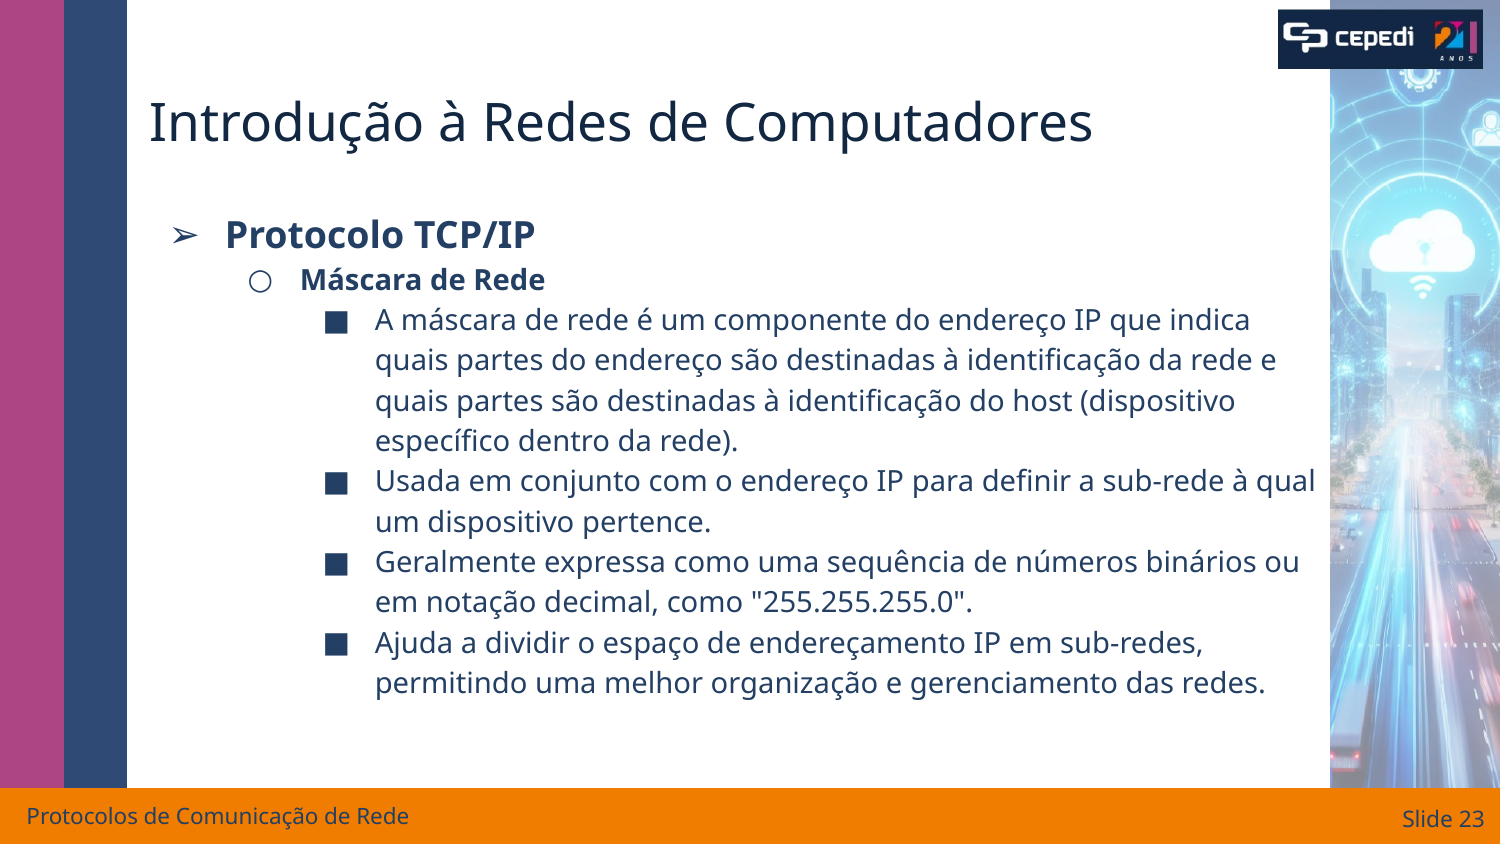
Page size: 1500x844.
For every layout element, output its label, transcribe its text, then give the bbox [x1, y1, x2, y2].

subtitle Protocolos de Comunicação de Rede [11, 782, 677, 844]
picture [0, 0, 1500, 844]
slide_number Slide ‹#› [1277, 789, 1500, 844]
title Introdução à Redes de Computadores [134, 72, 1339, 167]
list Protocolo TCP/IP Máscara de Rede A máscara de rede é um componente do endereço IP que indica quais partes do endereço são destinadas à identificação da rede e quais partes são destinadas à identificação do host (dispositivo específico dentro da rede). Usada em conjunto com o endereço IP para definir a sub-rede à qual um dispositivo pertence. Geralmente expressa como uma sequência de números binários ou em notação decimal, como "255.255.255.0". Ajuda a dividir o espaço de endereçamento IP em sub-redes, permitindo uma melhor organização e gerenciamento das redes. [134, 189, 1339, 750]
